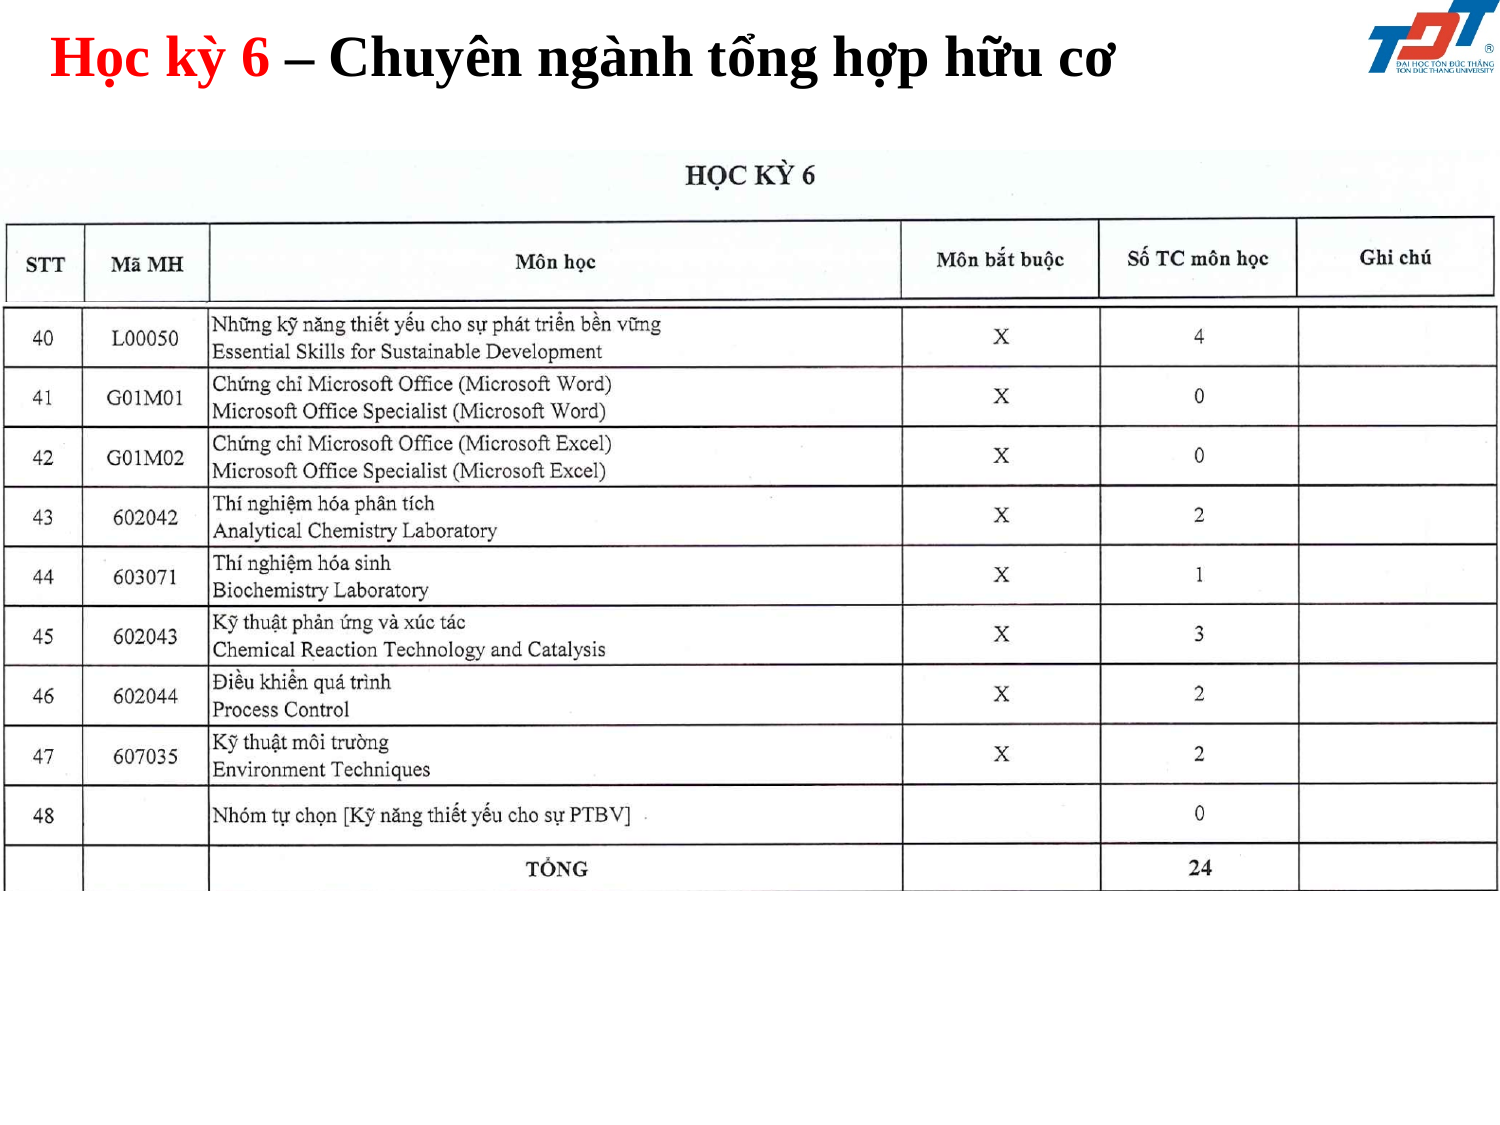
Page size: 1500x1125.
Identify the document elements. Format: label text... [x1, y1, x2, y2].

picture [0, 150, 1500, 891]
text_box Học kỳ 6 – Chuyên ngành tổng hợp hữu cơ [35, 10, 1426, 96]
picture [1368, 0, 1500, 73]
